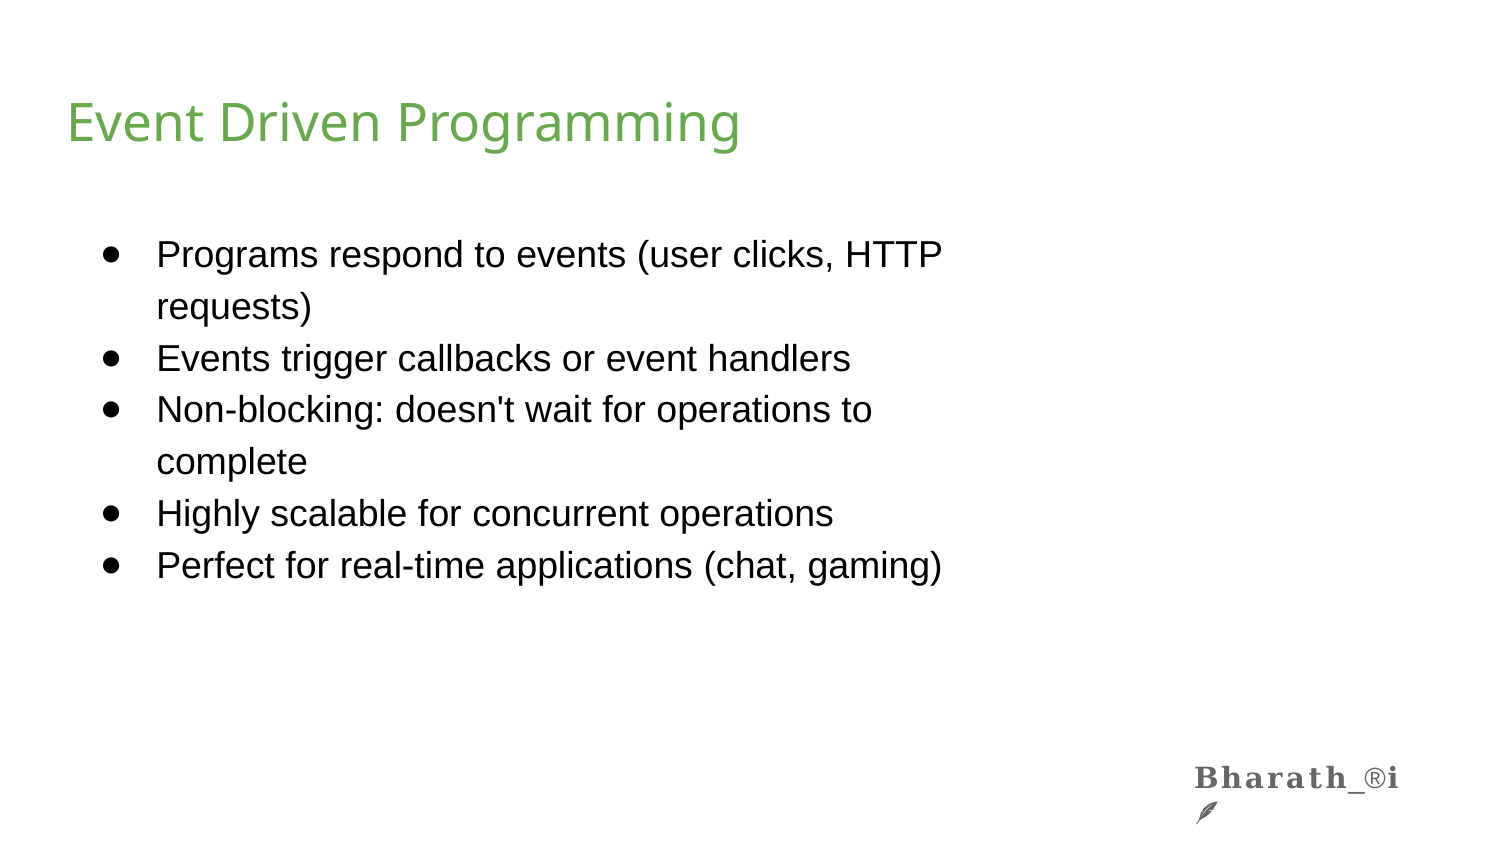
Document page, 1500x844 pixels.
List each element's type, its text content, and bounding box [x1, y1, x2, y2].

text_box 𝐁𝐡𝐚𝐫𝐚𝐭𝐡_®️𝐢 🪶 [1178, 744, 1449, 844]
text_box Programs respond to events (user clicks, HTTP requests) Events trigger callbacks or event handlers Non-blocking: doesn't wait for operations to complete Highly scalable for concurrent operations Perfect for real-time applications (chat, gaming) [66, 208, 1008, 601]
title Event Driven Programming [51, 72, 1449, 167]
